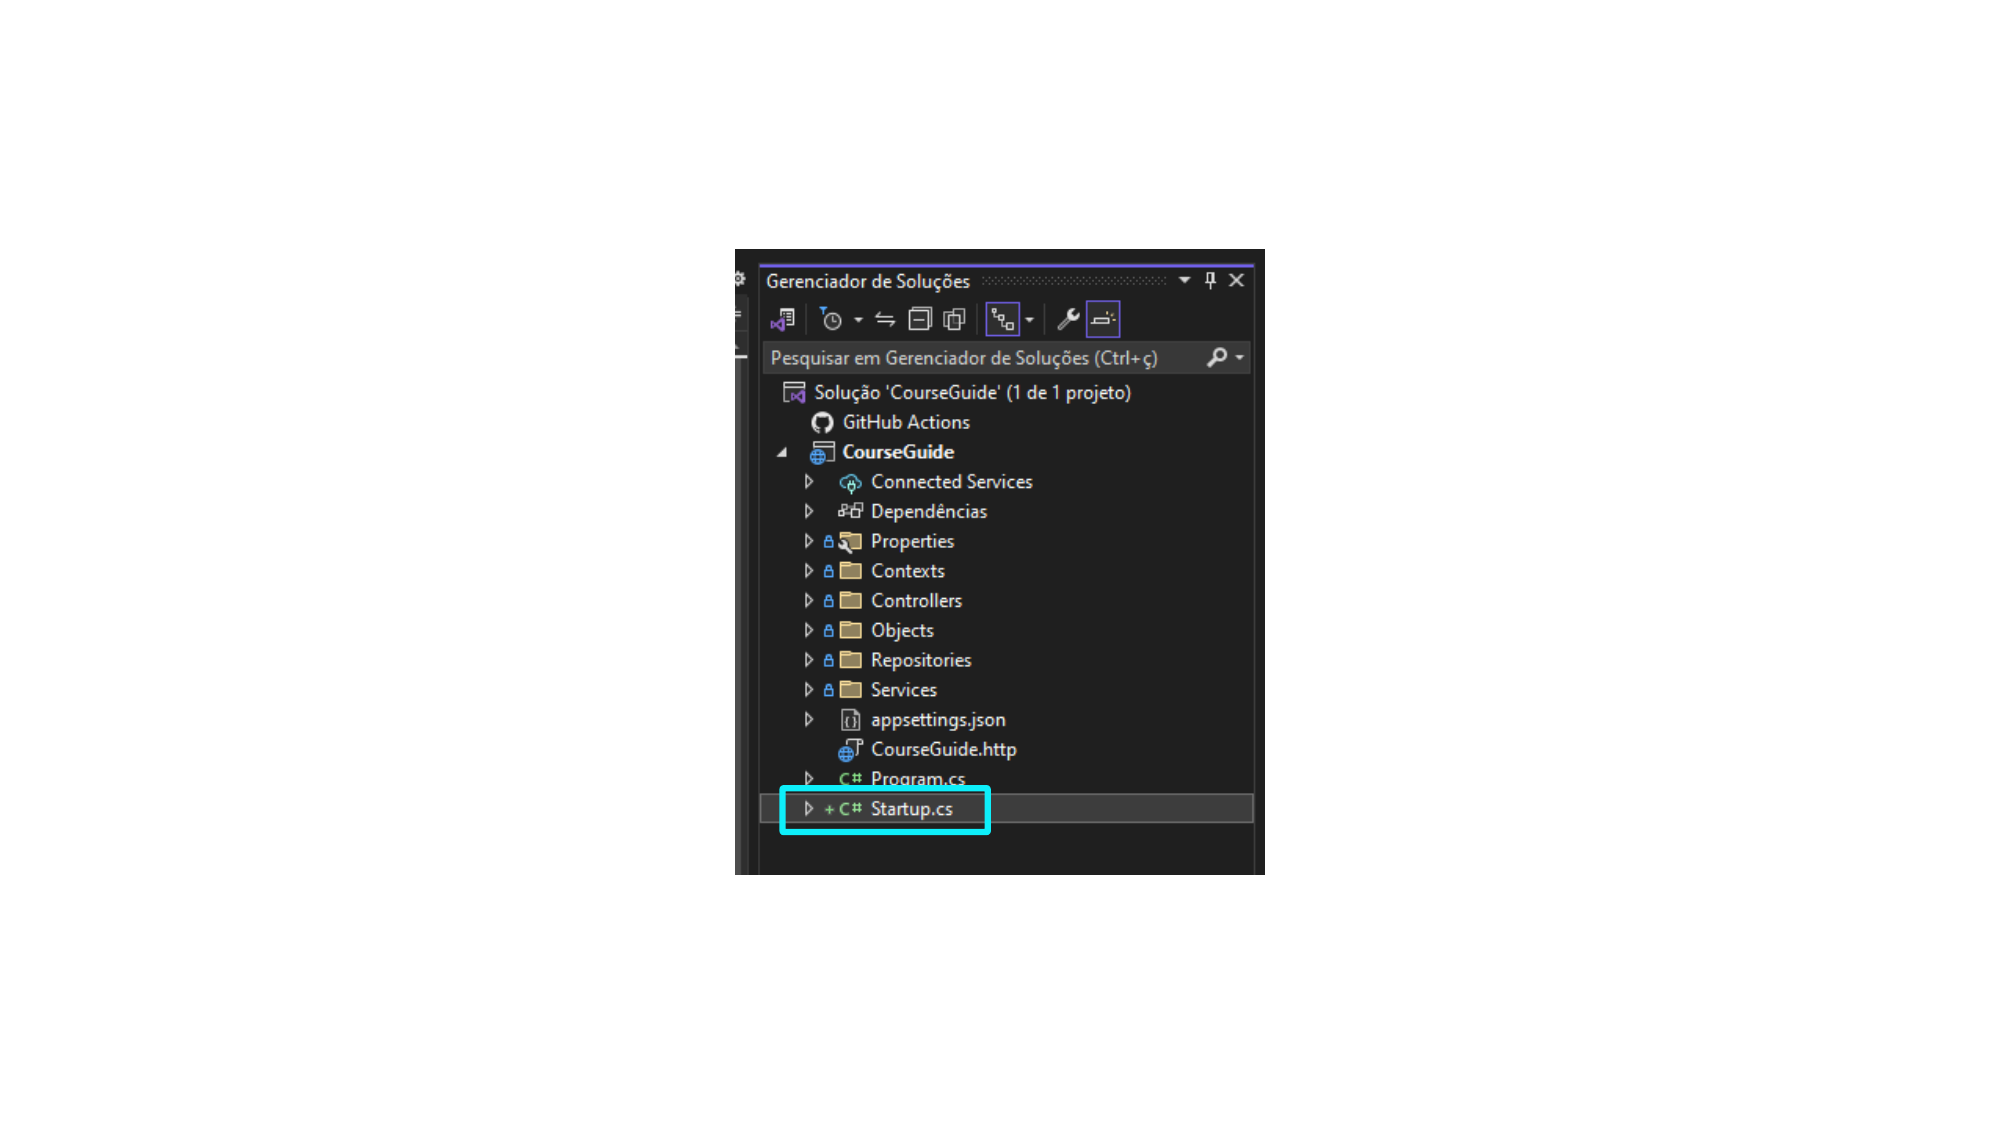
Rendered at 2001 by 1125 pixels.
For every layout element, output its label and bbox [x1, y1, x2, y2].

picture [735, 249, 1265, 876]
